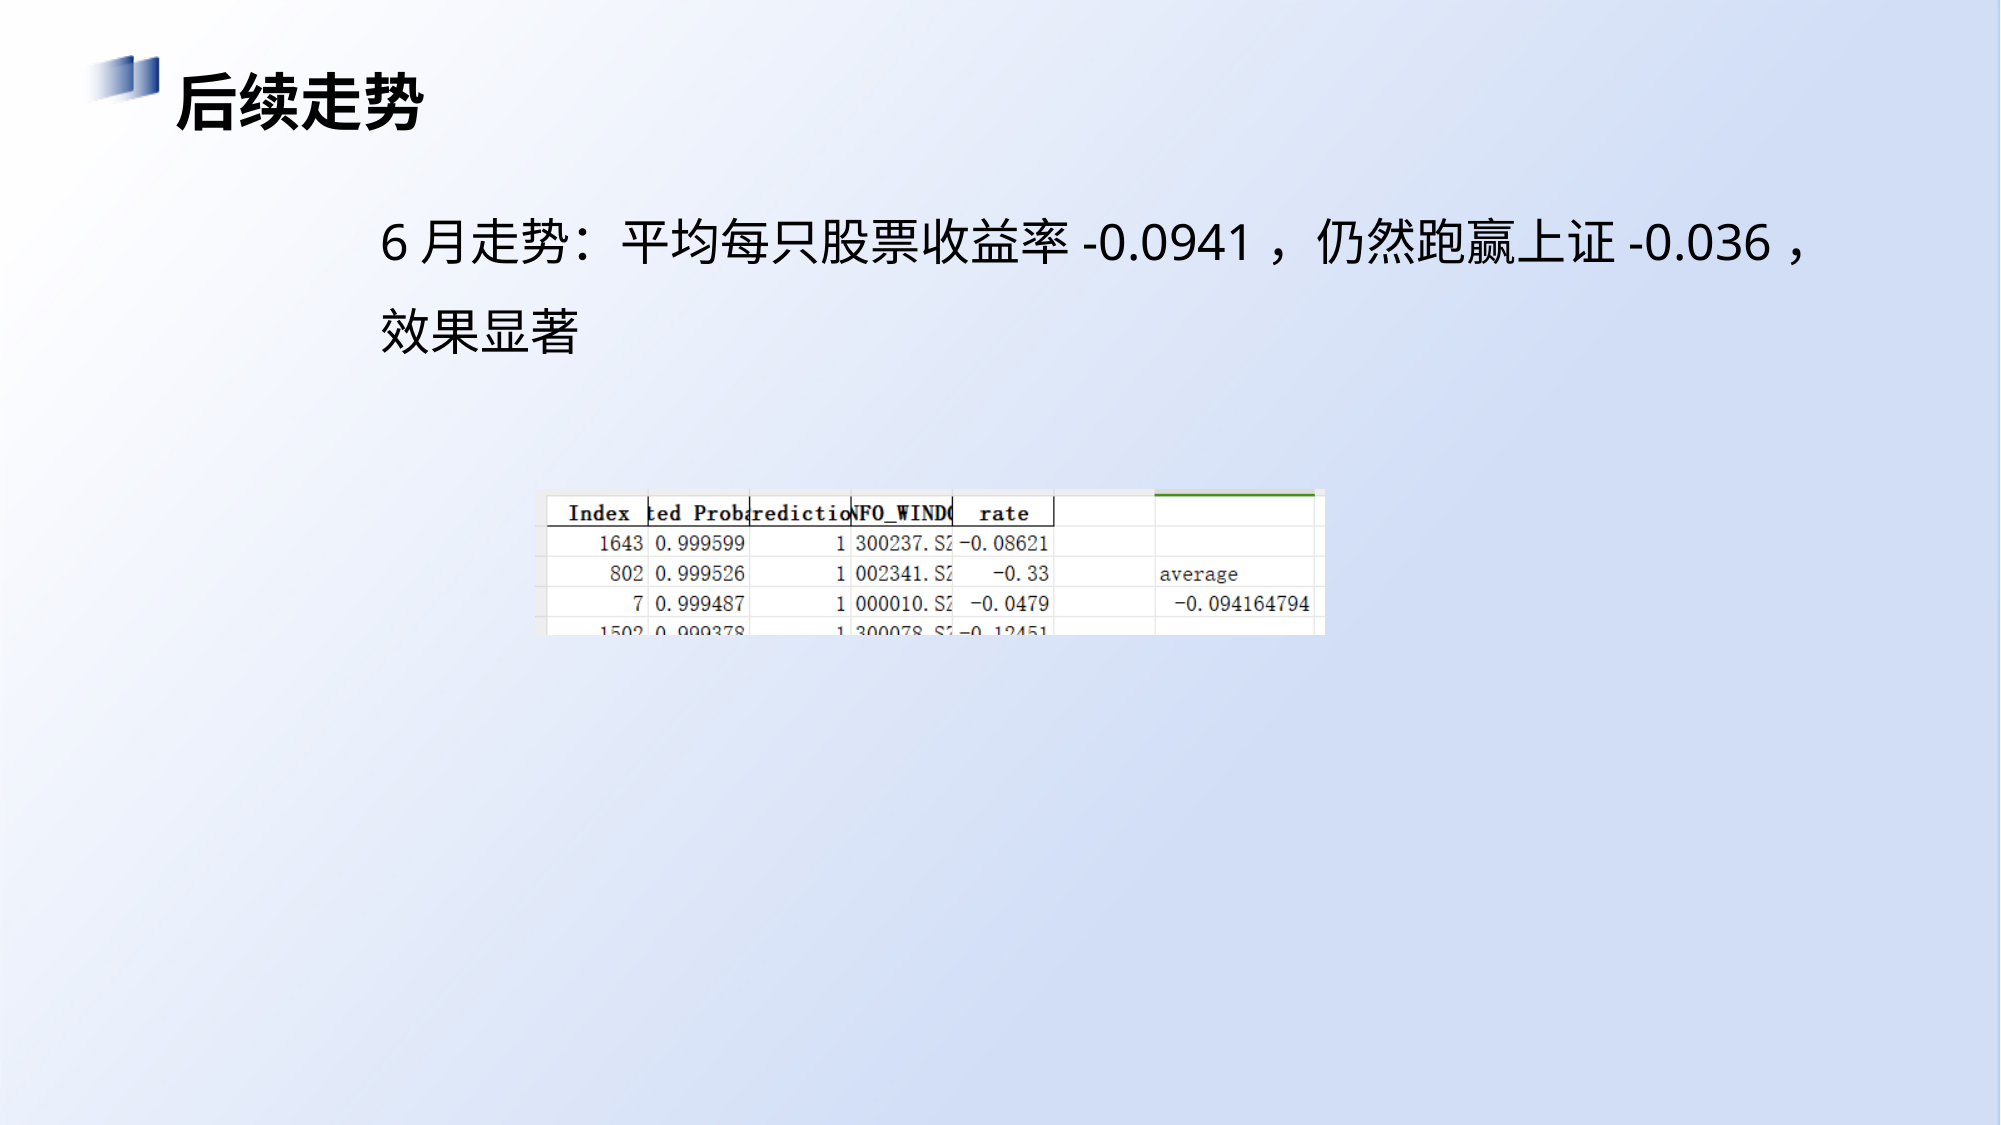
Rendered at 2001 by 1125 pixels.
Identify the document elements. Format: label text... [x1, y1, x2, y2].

text_box 6月走势：平均每只股票收益率-0.0941，仍然跑赢上证-0.036，效果显著 [365, 172, 1850, 368]
text_box 后续走势 [159, 16, 1700, 147]
picture [0, 0, 2001, 1125]
